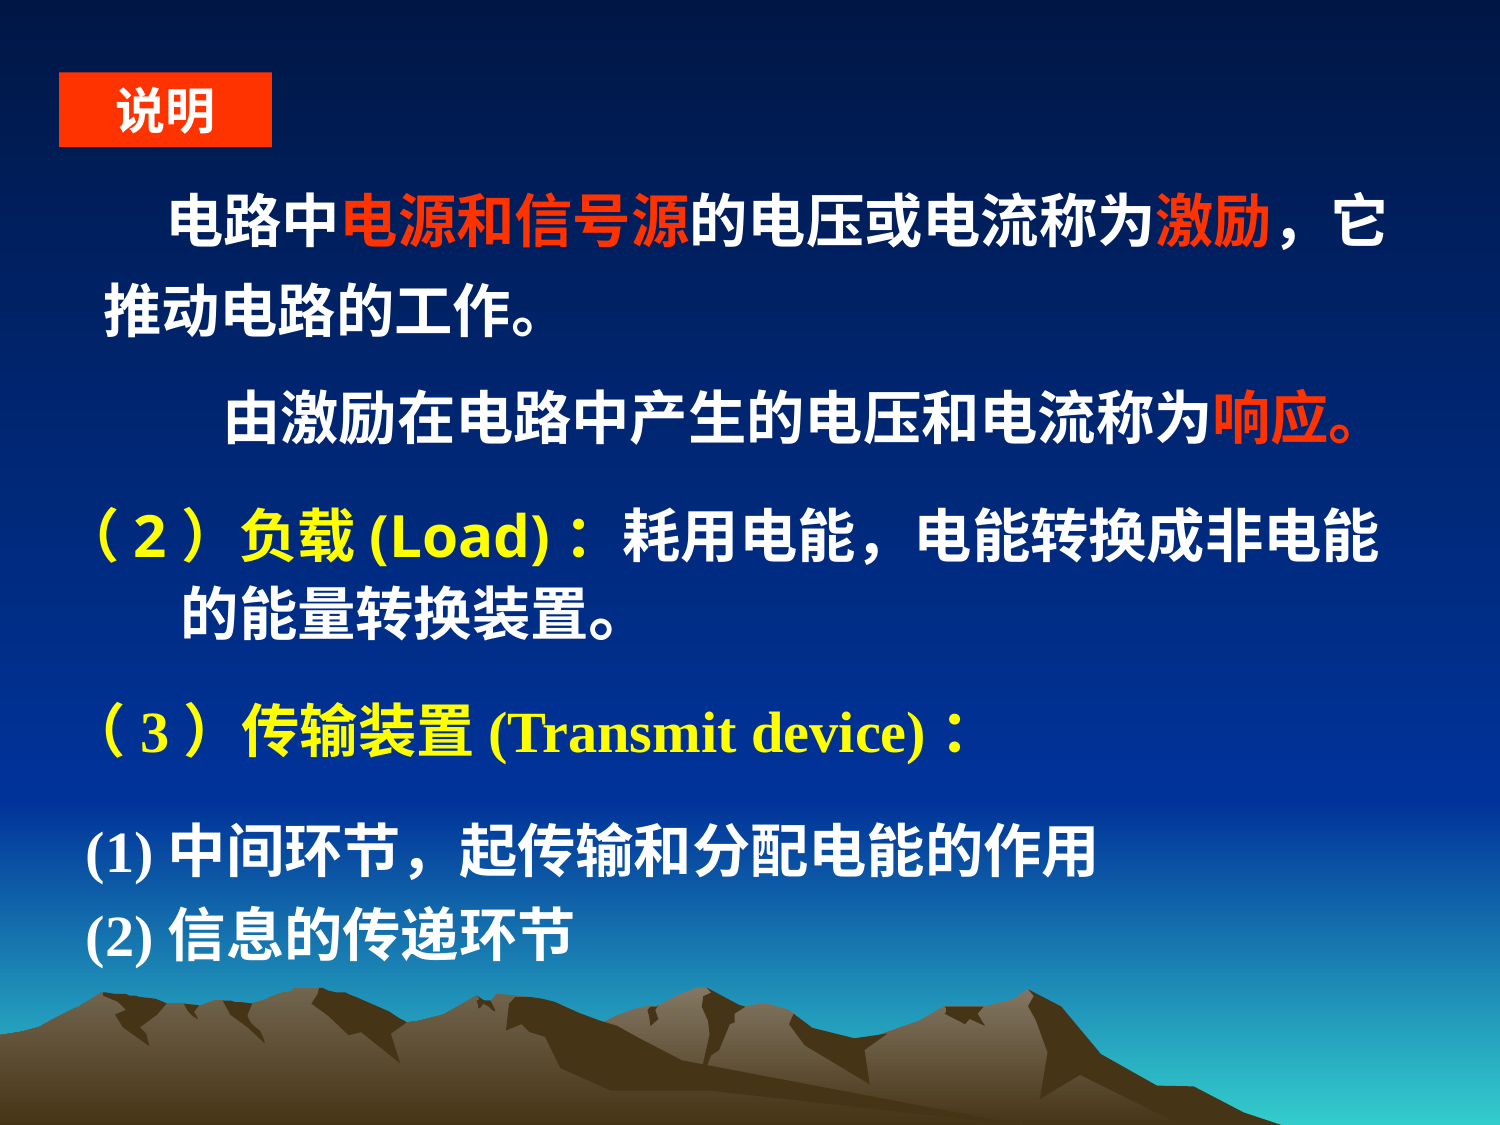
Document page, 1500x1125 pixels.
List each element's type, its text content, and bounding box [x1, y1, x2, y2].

text_box 由激励在电路中产生的电压和电流称为响应。 [207, 373, 1403, 459]
text_box 电路中电源和信号源的电压或电流称为激励，它推动电路的工作。 [88, 155, 1408, 352]
text_box (1)中间环节，起传输和分配电能的作用 (2)信息的传递环节 [70, 792, 1282, 976]
text_box （3）传输装置(Transmit device)： [53, 686, 1164, 772]
text_box （2）负载(Load)：耗用电能，电能转换成非电能 的能量转换装置。 [47, 491, 1418, 657]
text_box 说明 [59, 72, 272, 148]
